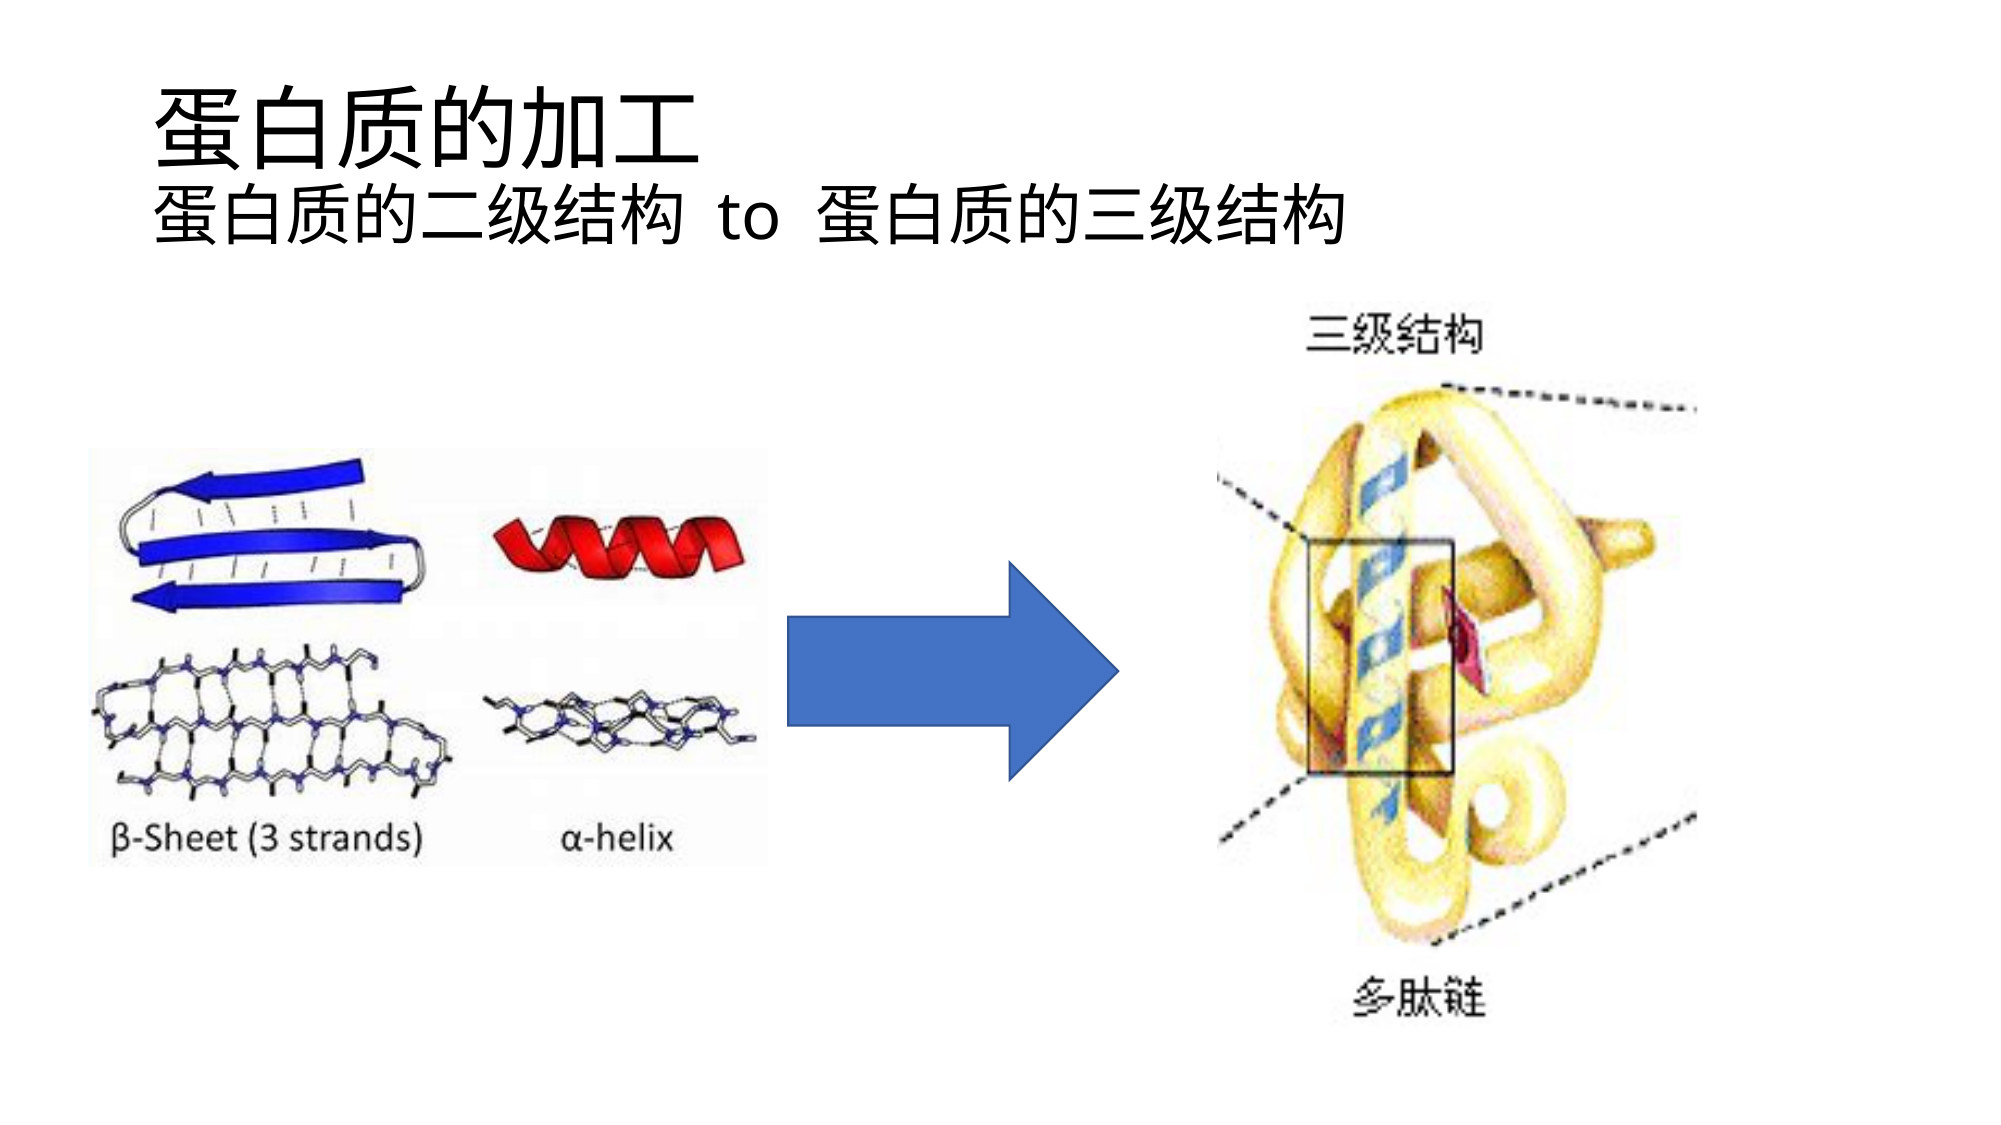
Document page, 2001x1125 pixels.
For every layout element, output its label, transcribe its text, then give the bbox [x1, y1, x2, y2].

title 蛋白质的加工 蛋白质的二级结构 to 蛋白质的三级结构 [137, 59, 1863, 278]
text_box [787, 559, 1120, 783]
picture [1216, 301, 1698, 1041]
picture [88, 448, 768, 867]
